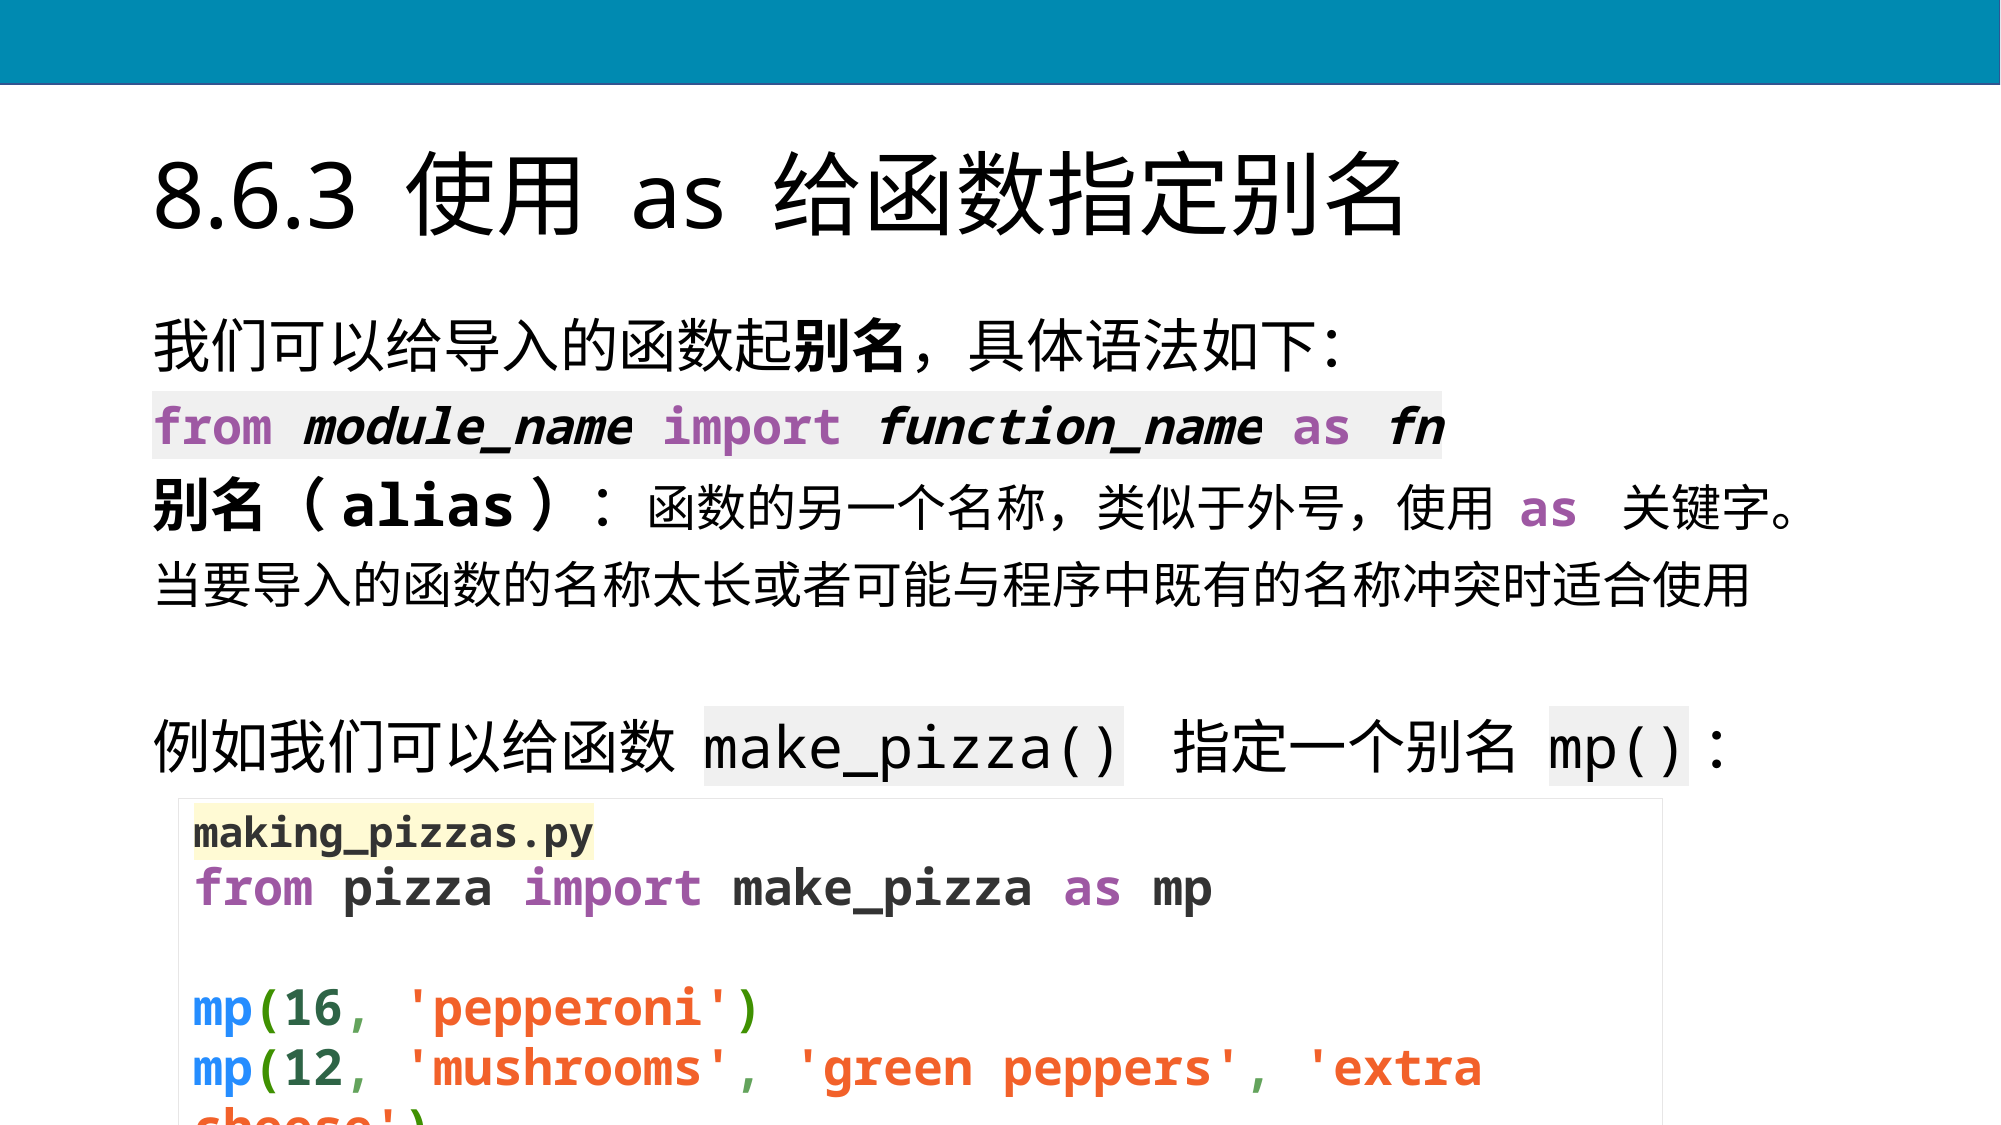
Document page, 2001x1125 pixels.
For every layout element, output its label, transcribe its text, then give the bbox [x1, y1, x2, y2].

text_box making_pizzas.py from pizza import make_pizza as mp mp(16, 'pepperoni') mp(12, 'mushrooms', 'green peppers', 'extra cheese') [178, 798, 1663, 1125]
list 我们可以给导入的函数起别名，具体语法如下： from module_name import function_name as fn 别名（alias）：函数的另一个名称，类似于外号，使用 as 关键字。 当要导入的函数的名称太长或者可能与程序中既有的名称冲突时适合使用 例如我们可以给函数 make_pizza() 指定一个别名 mp()： [137, 310, 1863, 1024]
title 8.6.3 使用 as 给函数指定别名 [137, 115, 1863, 282]
